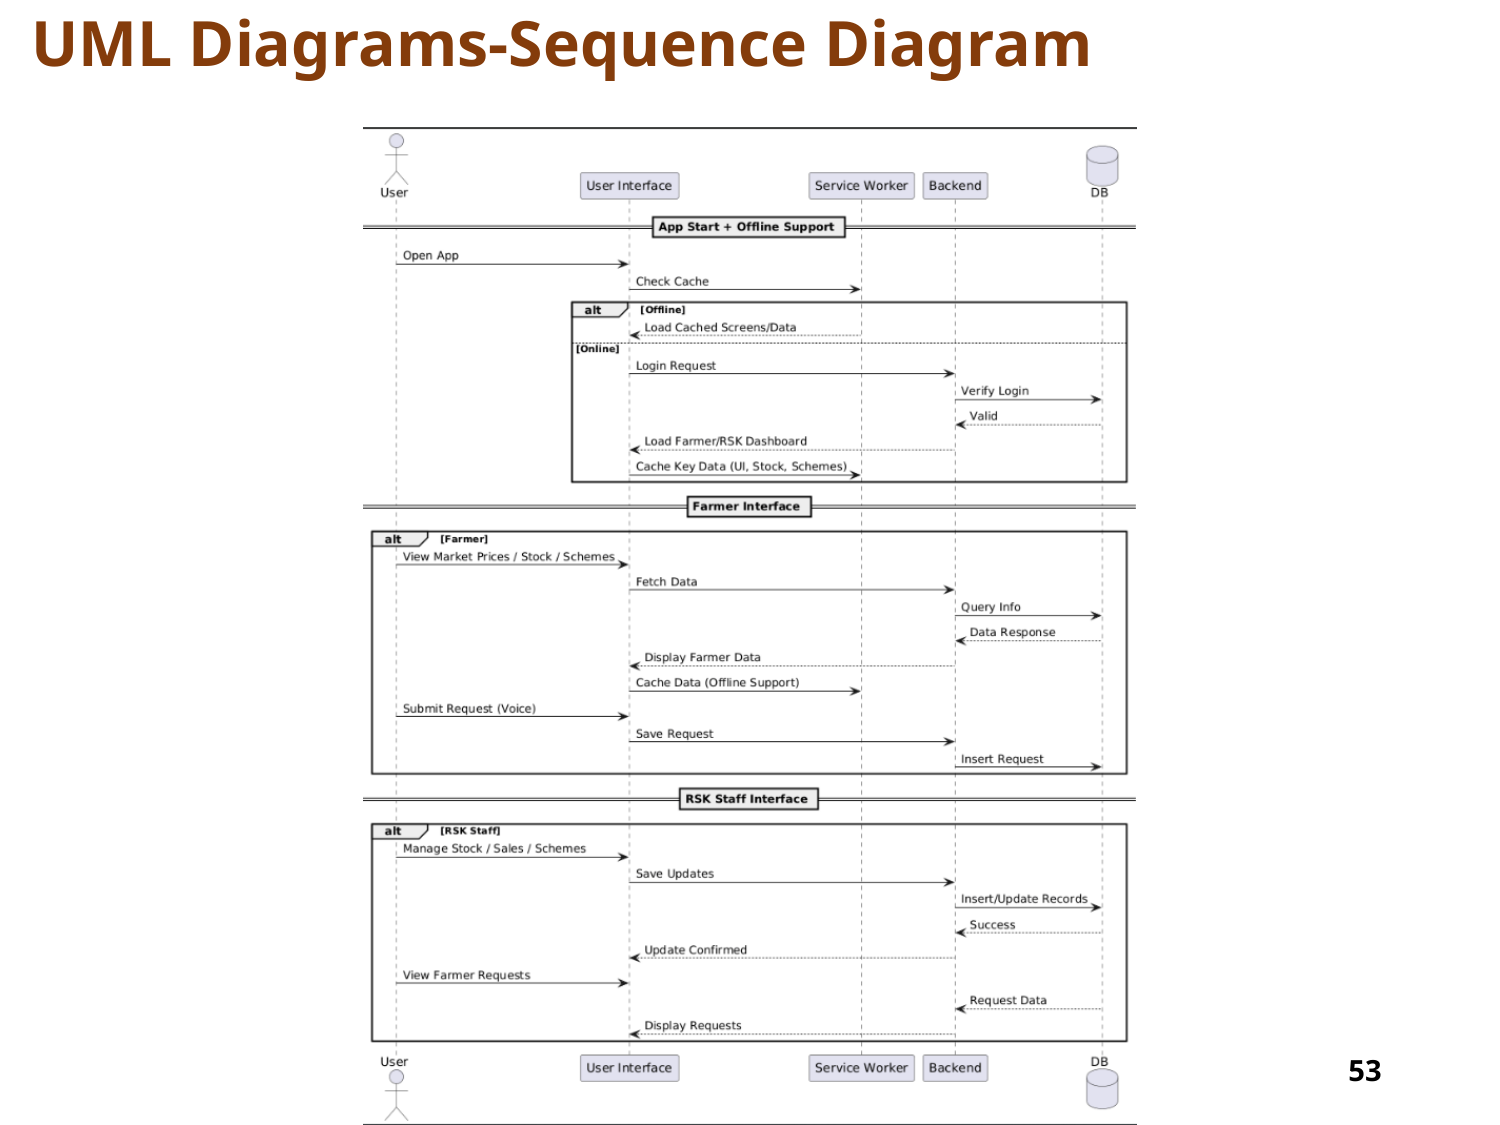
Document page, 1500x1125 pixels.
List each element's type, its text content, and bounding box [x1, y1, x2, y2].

title UML Diagrams-Sequence Diagram [0, 6, 1434, 87]
slide_number 53 [1137, 1042, 1397, 1103]
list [363, 127, 1137, 1125]
